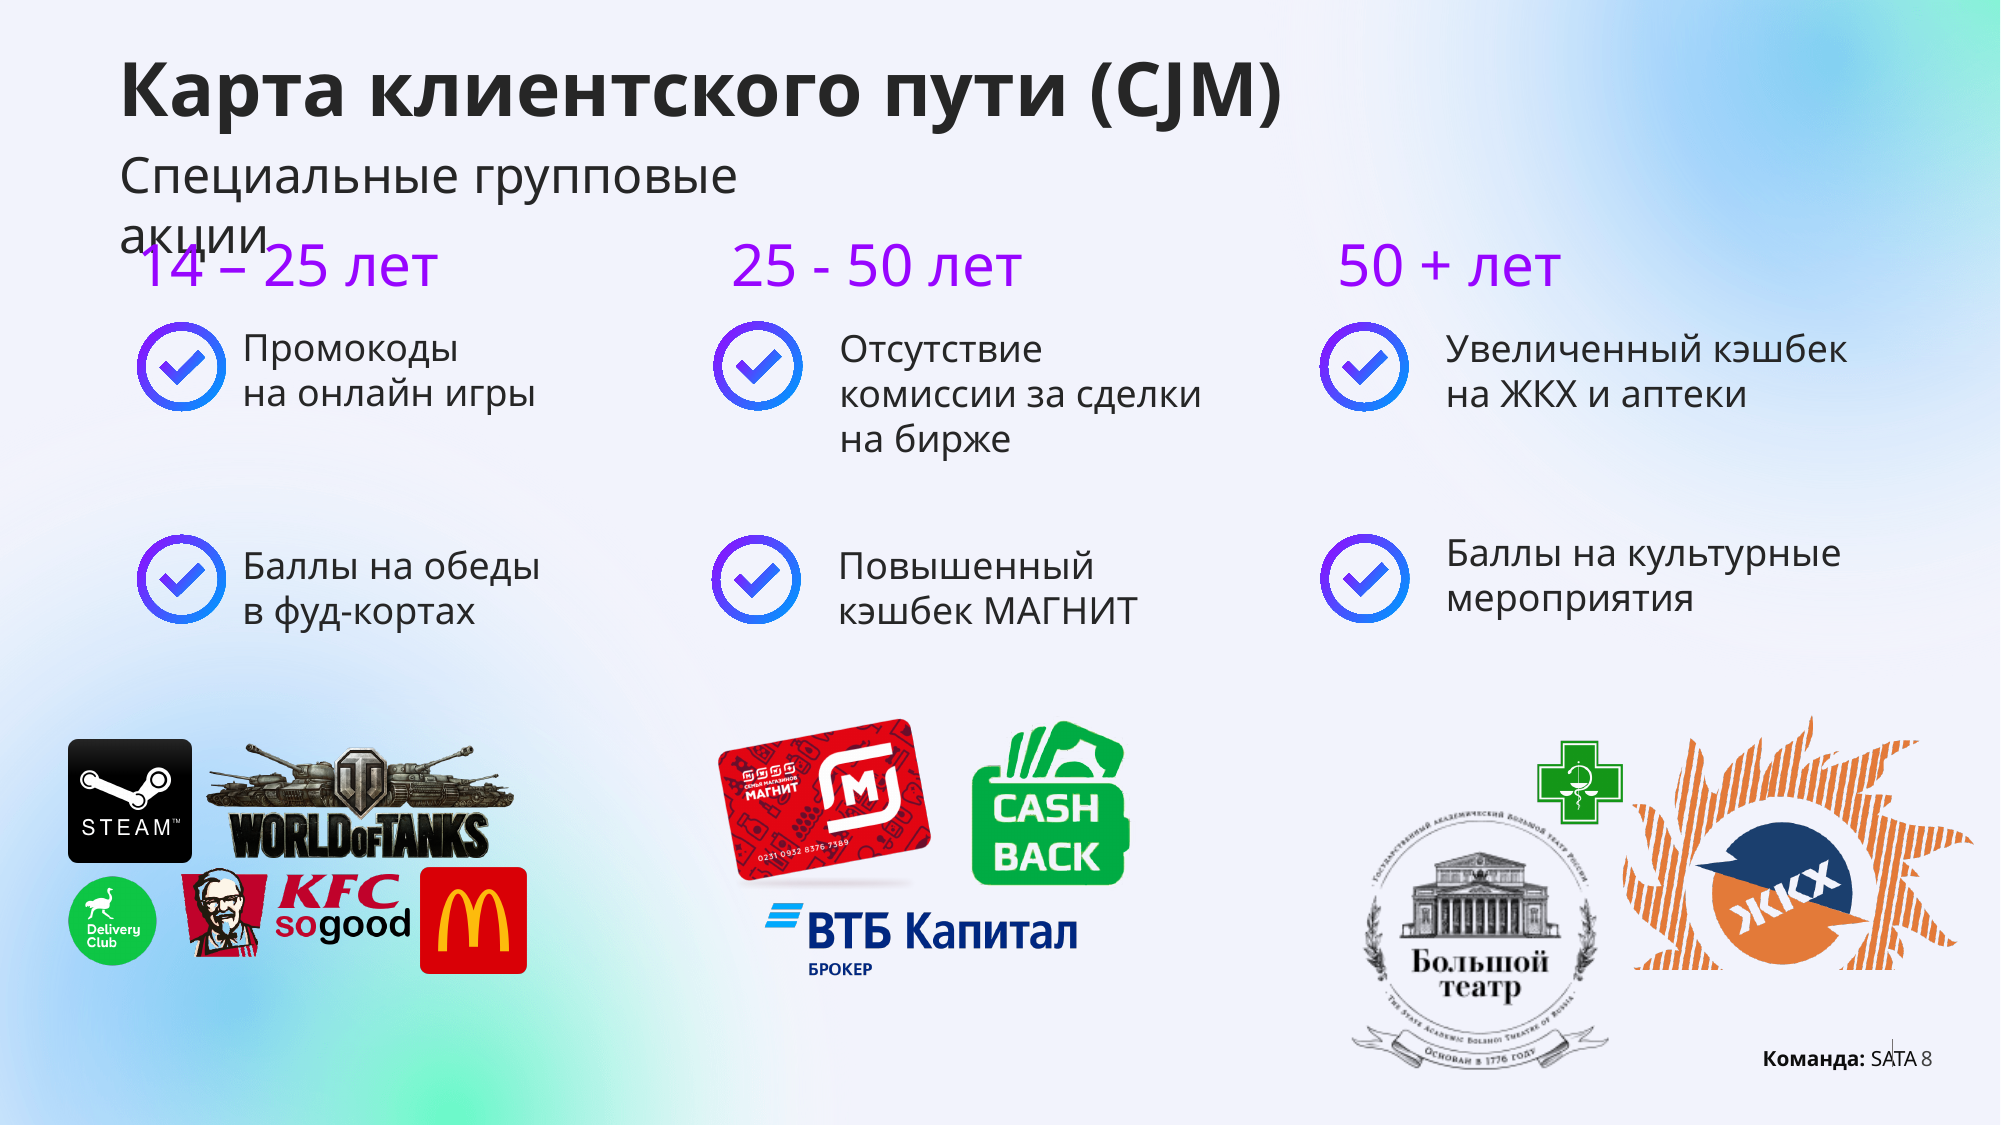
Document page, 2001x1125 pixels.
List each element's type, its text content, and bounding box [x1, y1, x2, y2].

text_box Отсутствие комиссии за сделки на бирже [824, 317, 1243, 468]
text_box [1687, 1037, 1893, 1079]
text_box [713, 321, 803, 411]
text_box Баллы на обеды в фуд-кортах [227, 534, 587, 640]
text_box 14 – 25 лет [122, 220, 455, 305]
text_box Повышенный кэшбек МАГНИТ [823, 534, 1242, 640]
text_box Увеличенный кэшбек на ЖКХ и аптеки [1430, 317, 1893, 423]
text_box 8 [1906, 1038, 1983, 1078]
text_box Промокоды на онлайн игры [227, 316, 907, 422]
text_box Баллы на культурные мероприятия [1431, 521, 1893, 627]
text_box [711, 535, 801, 624]
text_box Карта клиентского пути (CJM) [104, 44, 1320, 141]
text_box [137, 322, 226, 411]
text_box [1320, 534, 1410, 623]
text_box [137, 534, 226, 624]
text_box 25 - 50 лет [716, 220, 1038, 305]
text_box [1319, 322, 1409, 412]
text_box Специальные групповые акции [119, 143, 880, 264]
picture [0, 0, 2001, 1125]
text_box 50 + лет [1322, 220, 1578, 305]
